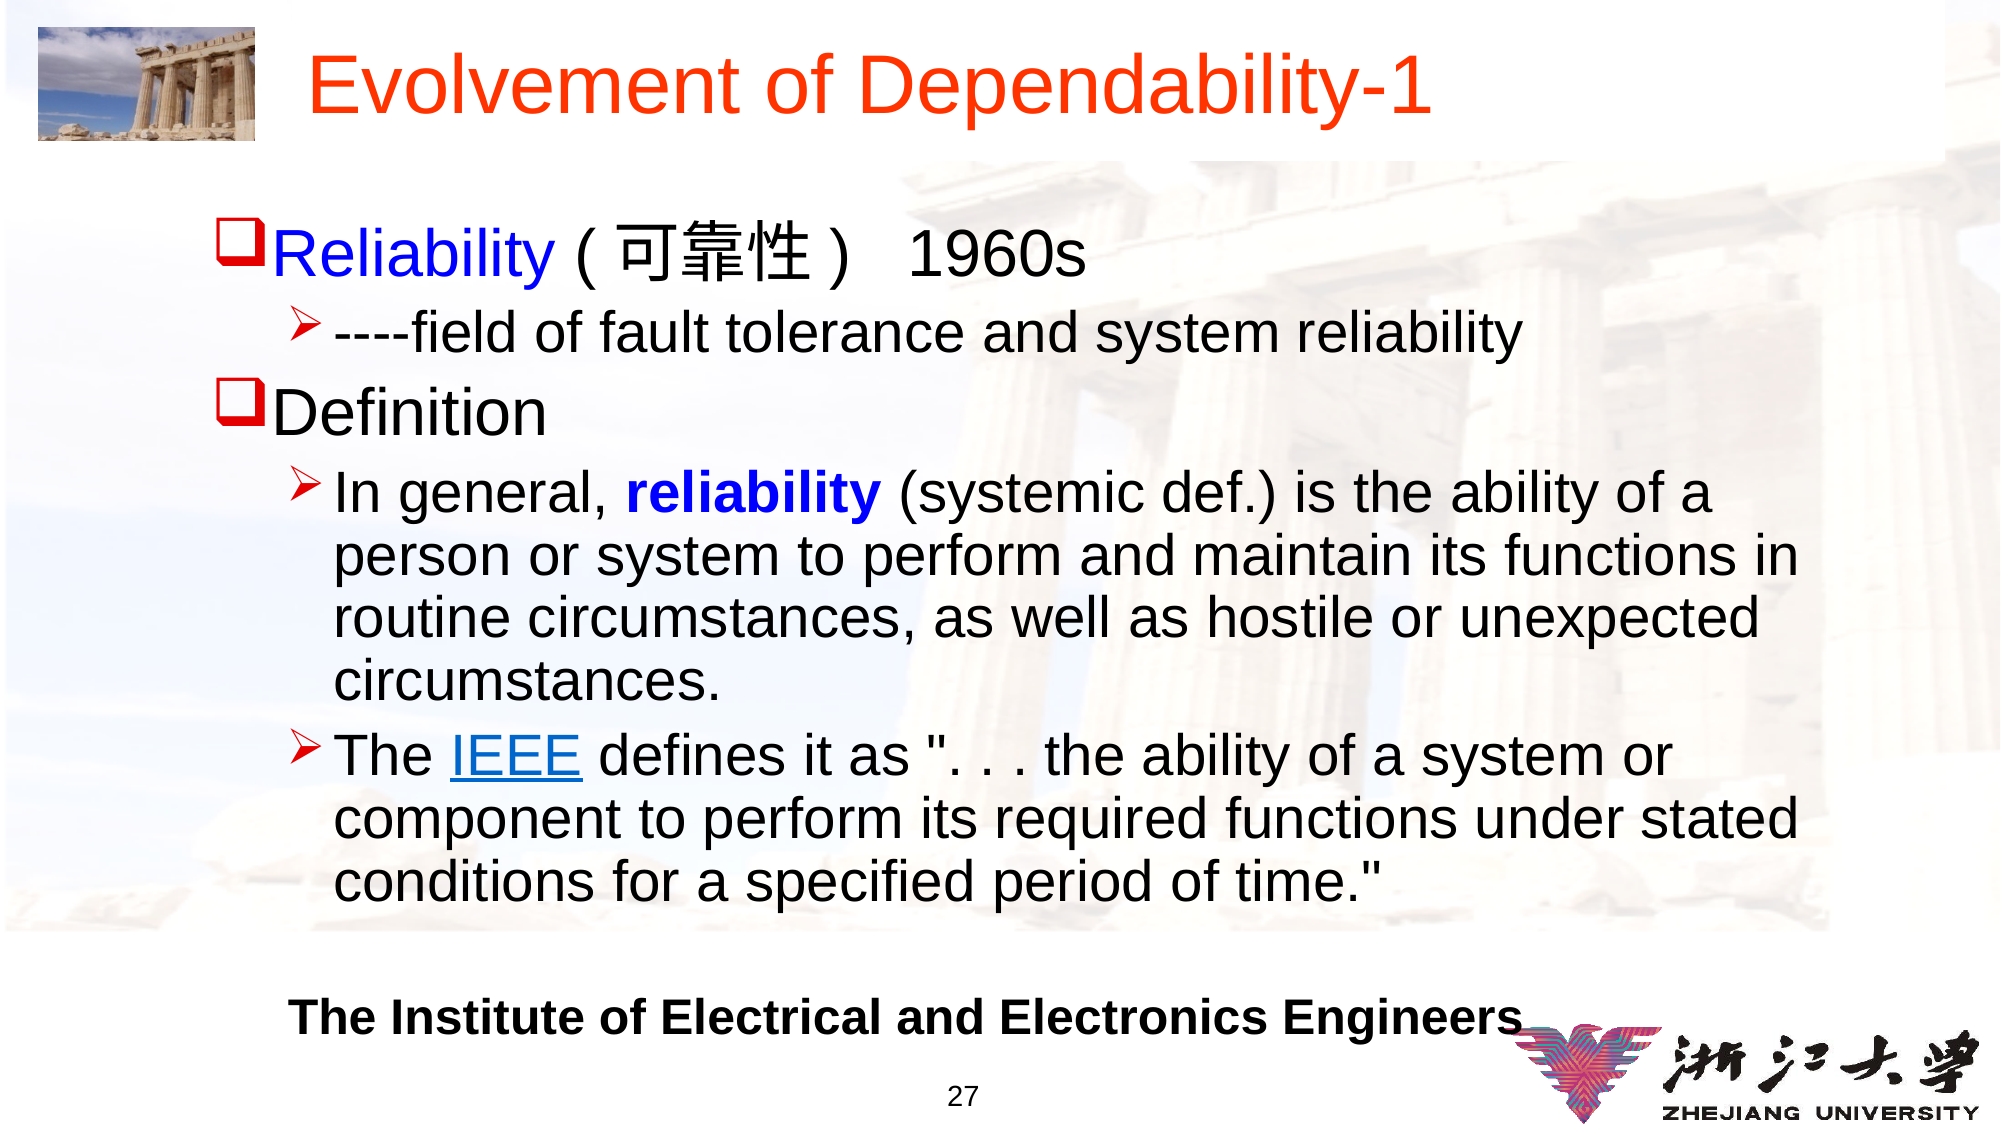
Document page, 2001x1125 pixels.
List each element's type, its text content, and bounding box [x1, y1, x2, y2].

picture [0, 0, 2001, 1125]
title Evolvement of Dependability-1 [291, 0, 1946, 161]
list Reliability (可靠性) 1960s ----field of fault tolerance and system reliability Definition In general, reliability (systemic def.) is the ability of a person or system to perform and maintain its functions in routine circumstances, as well as hostile or unexpected circumstances. The IEEE defines it as ". . . the ability of a system or component to perform its required functions under stated conditions for a specified period of time." [196, 210, 1875, 980]
text_box The Institute of Electrical and Electronics Engineers [273, 976, 1551, 1052]
